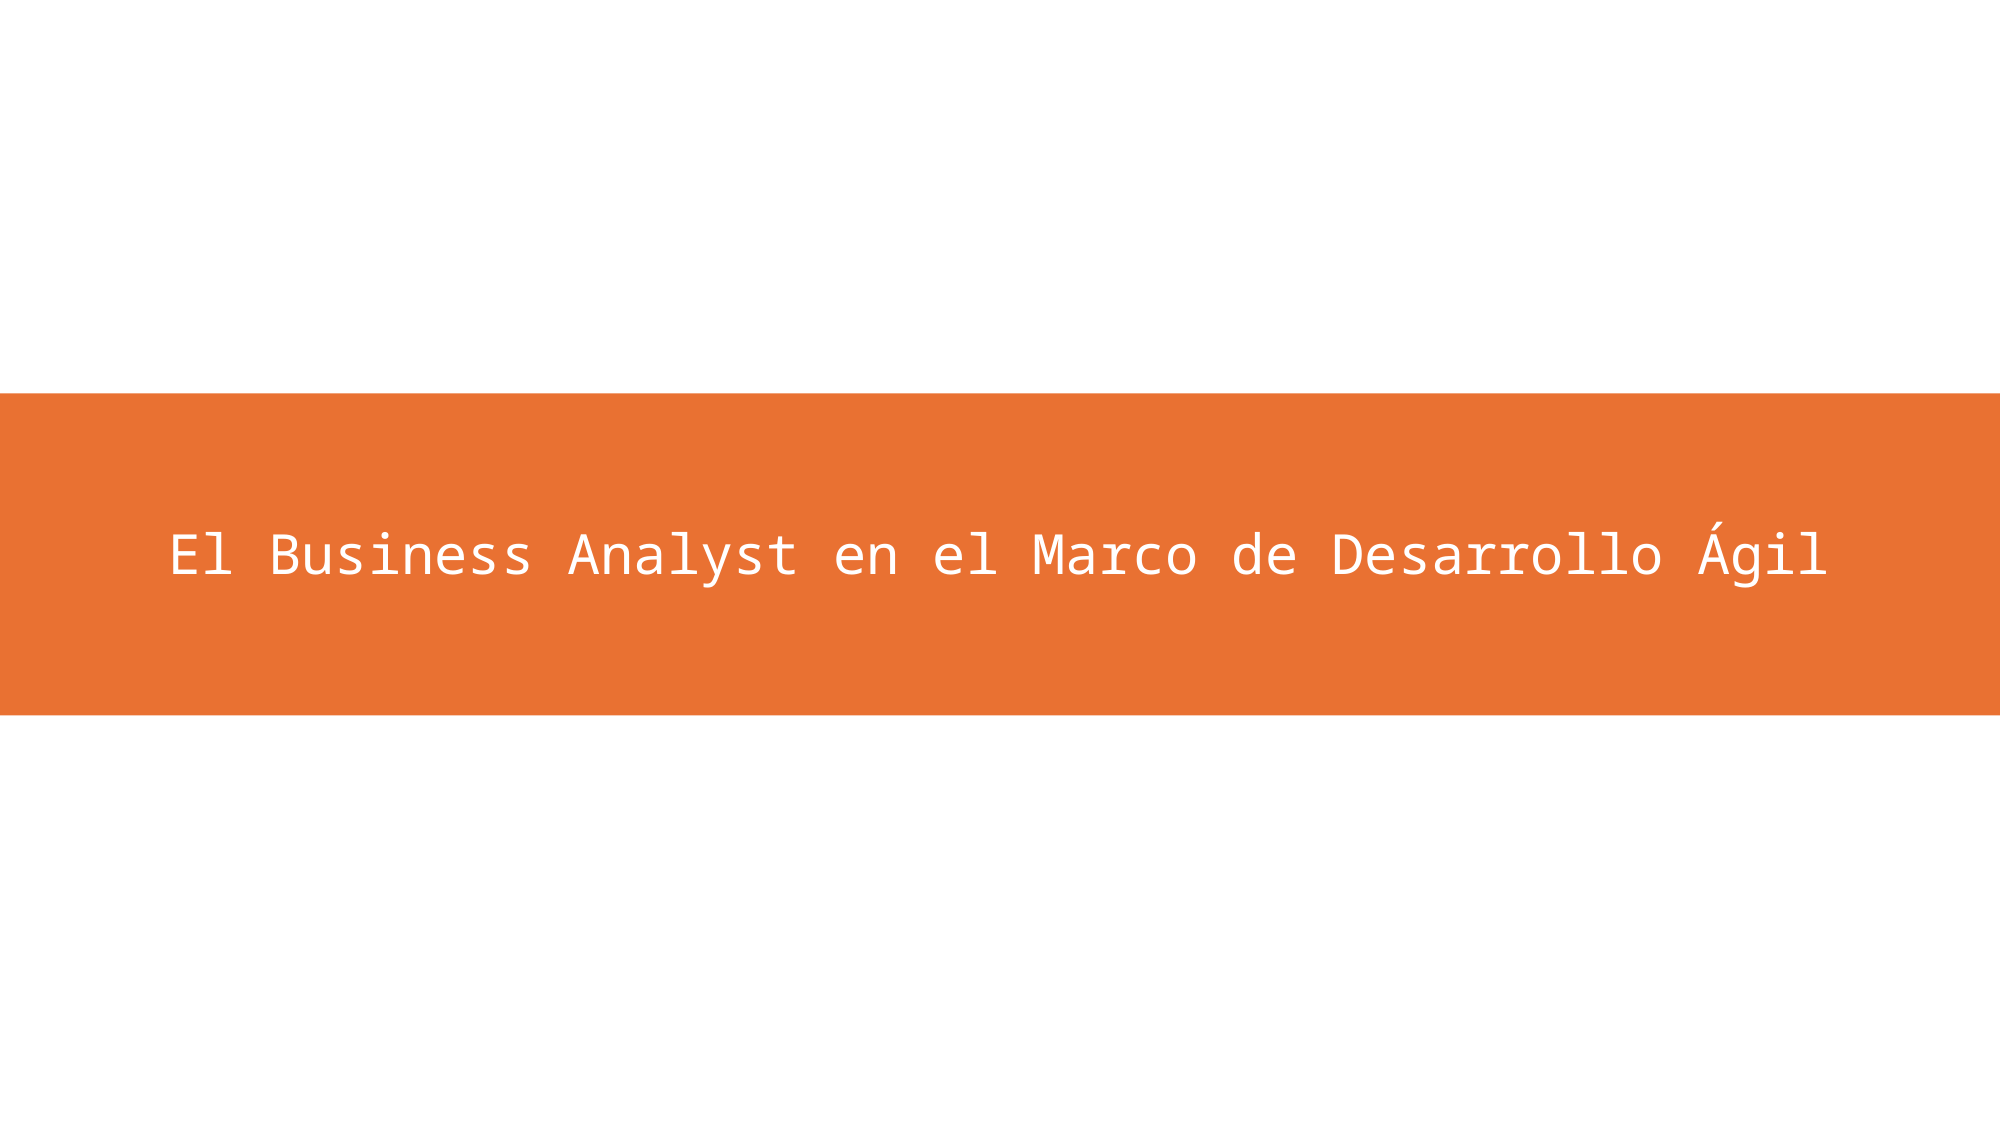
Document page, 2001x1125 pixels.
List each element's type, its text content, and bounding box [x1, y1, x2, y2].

text_box [0, 392, 2000, 511]
text_box El Business Analyst en el Marco de Desarrollo Ágil [0, 511, 2000, 594]
text_box [0, 594, 2000, 717]
